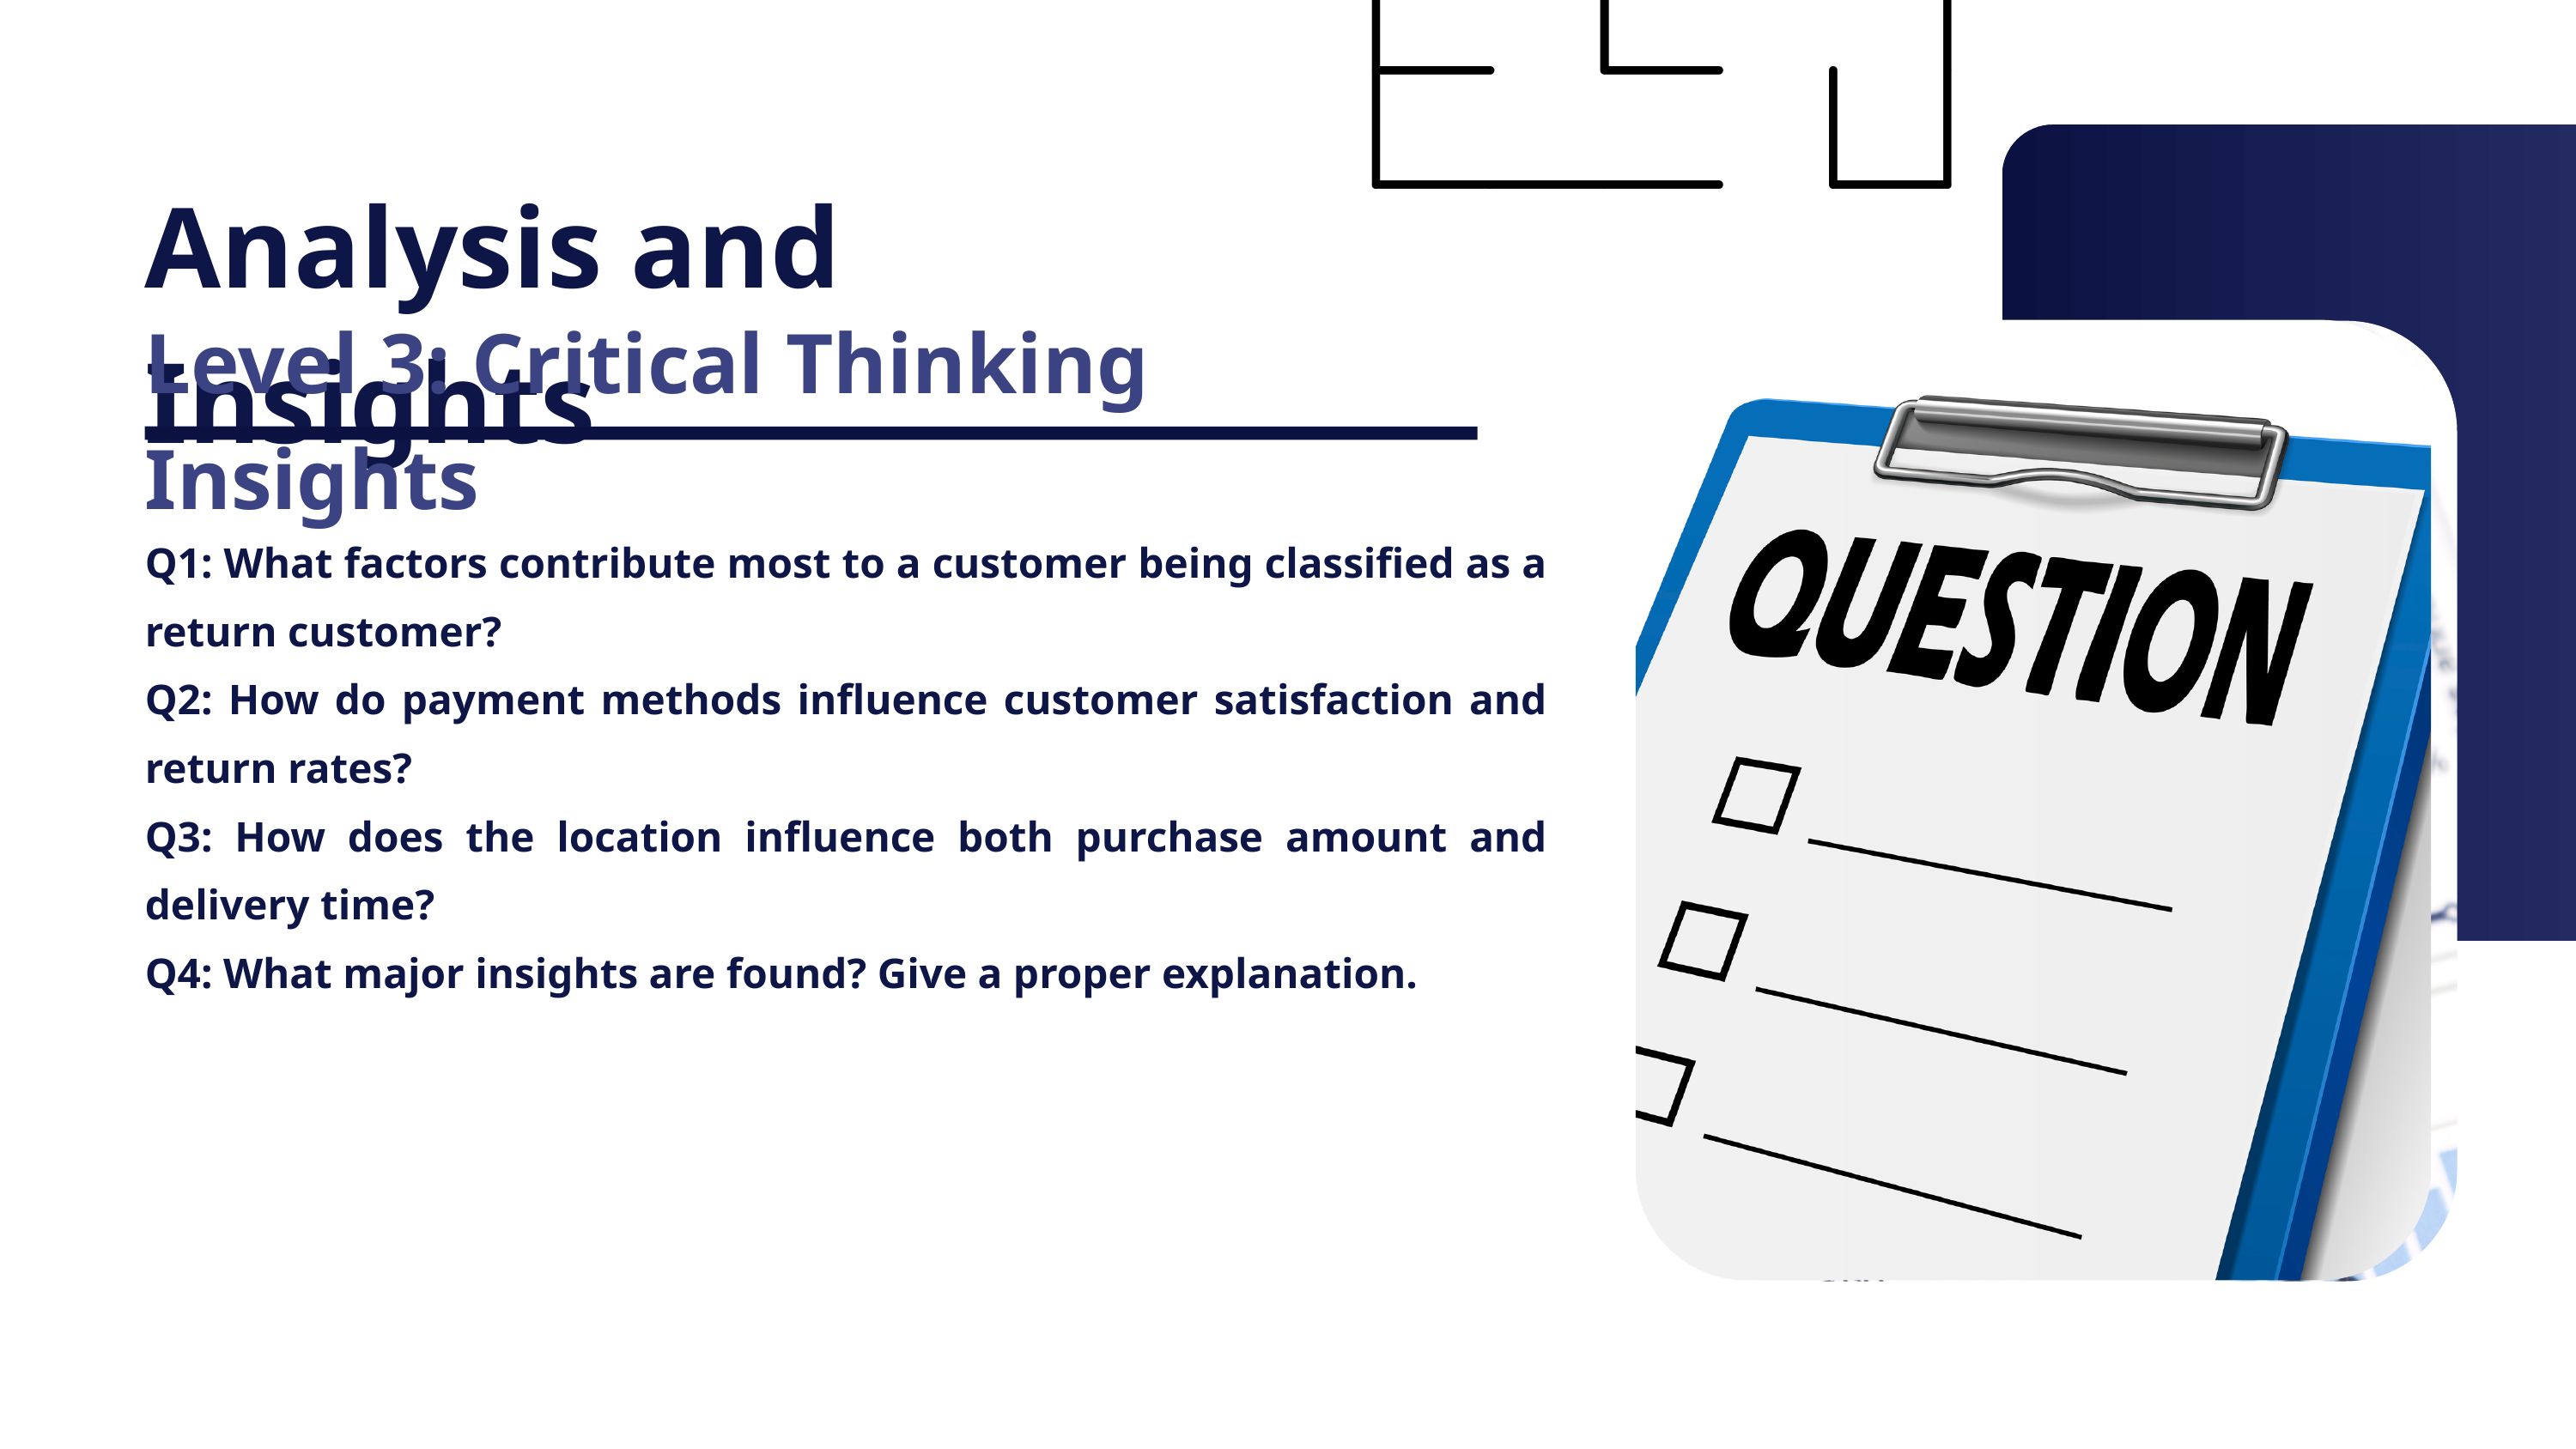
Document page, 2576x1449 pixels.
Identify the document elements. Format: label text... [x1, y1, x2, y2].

text_box Level 3: Critical Thinking Insights [144, 294, 1478, 433]
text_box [2002, 124, 2576, 942]
text_box Q1: What factors contribute most to a customer being classified as a return customer? Q2: How do payment methods influence customer satisfaction and return rates? Q3: How does the location influence both purchase amount and delivery time? Q4: What major insights are found? Give a proper explanation. [144, 518, 1548, 1065]
text_box Level 3: Critical Thinking Insights [144, 433, 1478, 518]
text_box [1635, 319, 2432, 1281]
text_box [1371, 0, 1952, 189]
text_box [2432, 320, 2458, 1282]
text_box Analysis and Insights [144, 155, 1253, 294]
